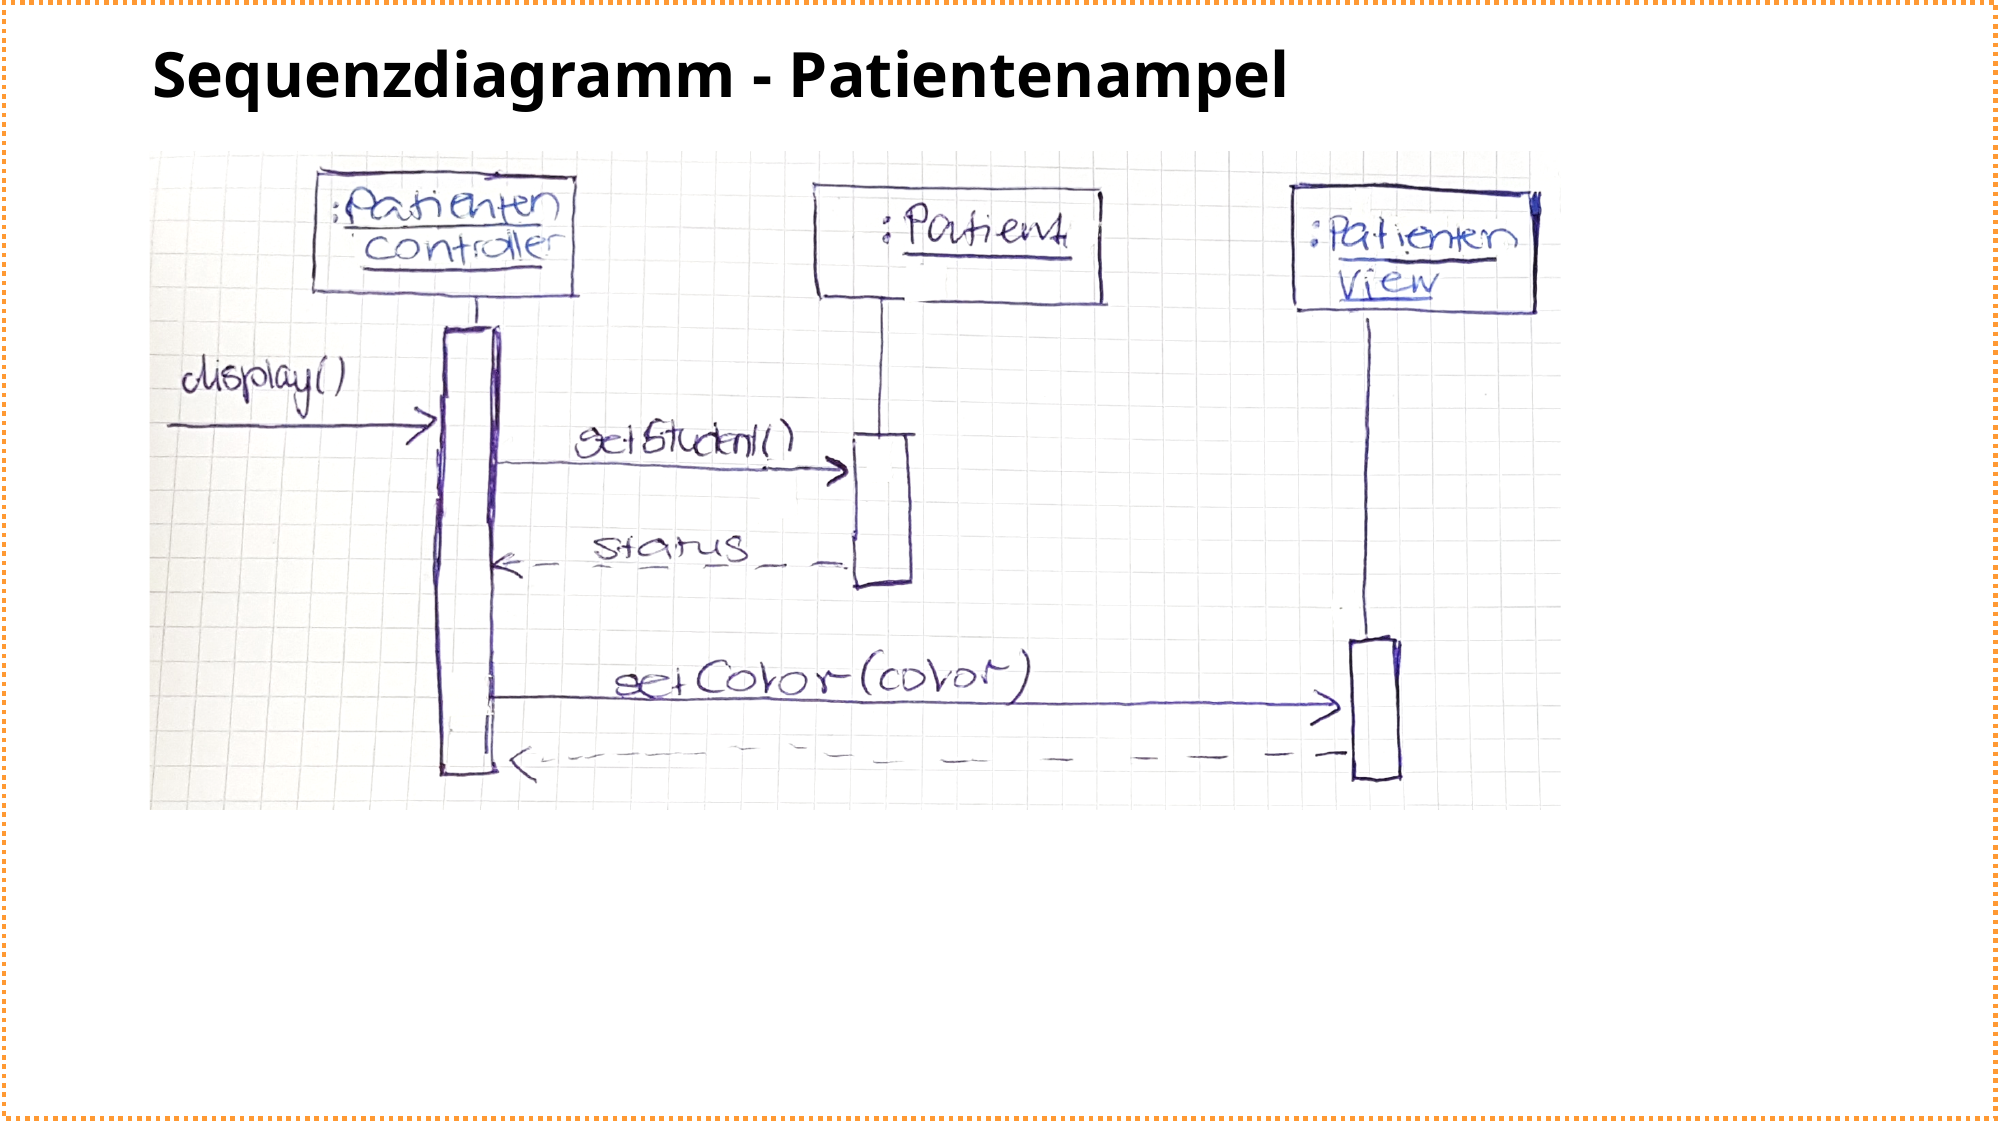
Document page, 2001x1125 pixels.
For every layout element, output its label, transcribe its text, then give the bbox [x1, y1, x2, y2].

text_box Sequenzdiagramm - Patientenampel [137, 27, 1863, 179]
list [149, 151, 1561, 810]
